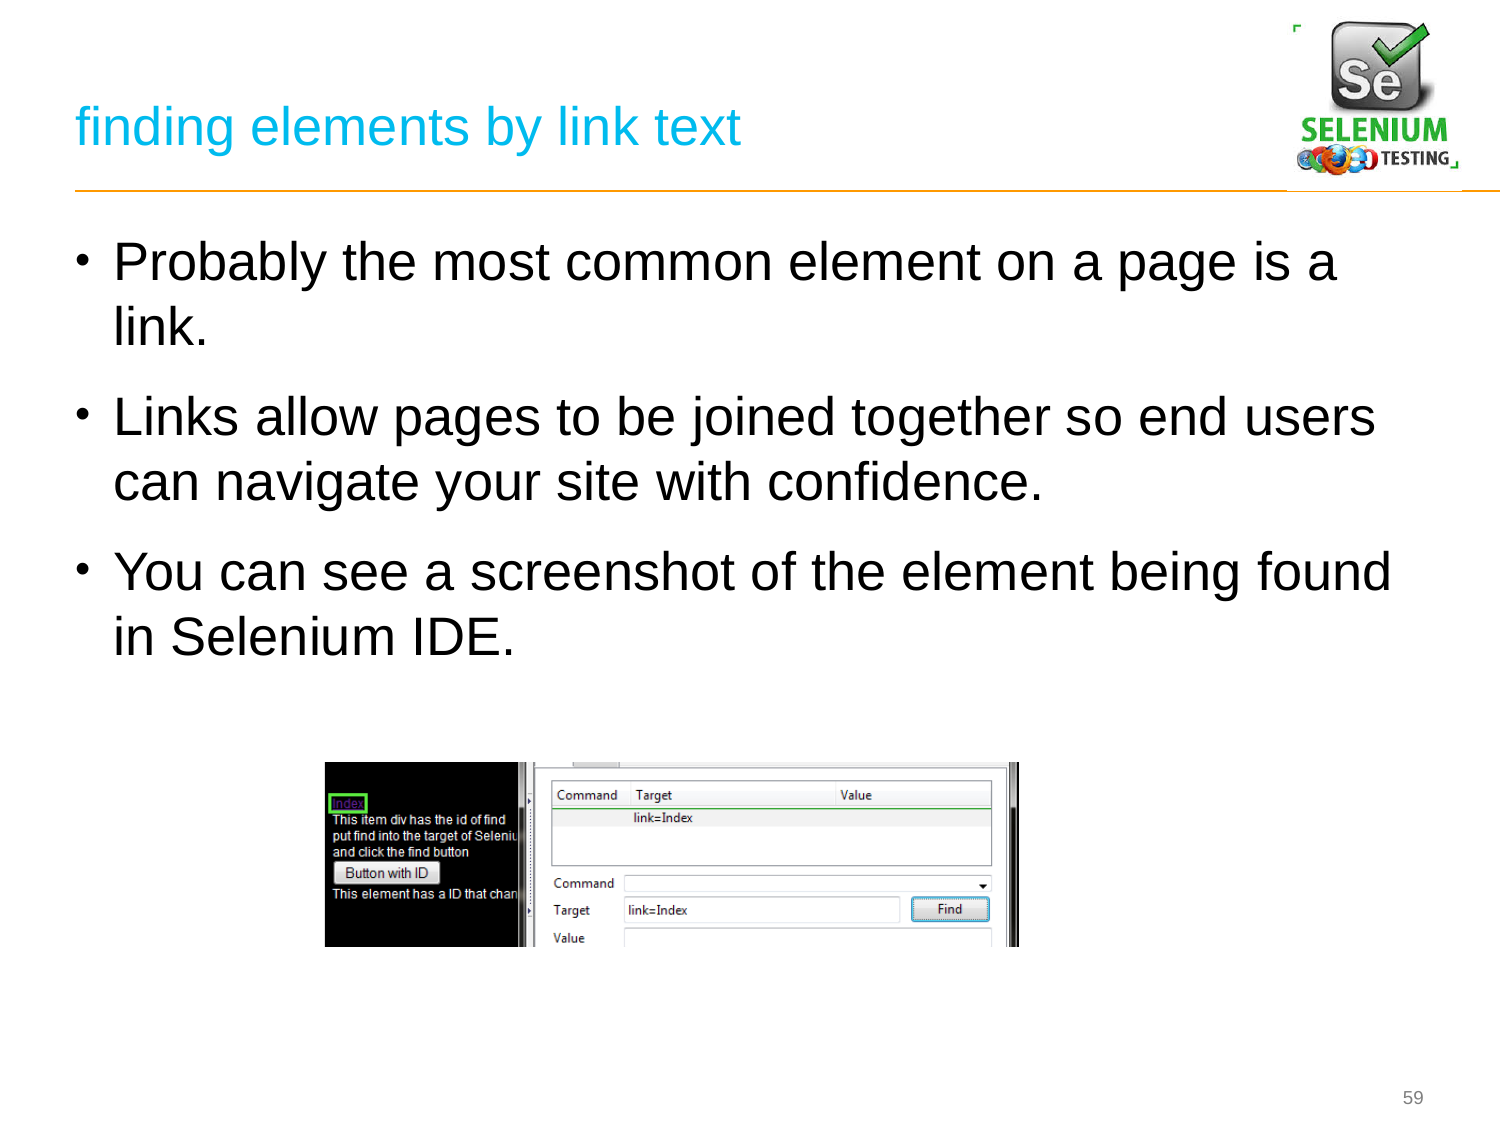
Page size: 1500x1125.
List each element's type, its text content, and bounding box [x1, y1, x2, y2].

list Probably the most common element on a page is a link. Links allow pages to be joined together so end users can navigate your site with confidence. You can see a screenshot of the element being found in Selenium IDE. [75, 226, 1425, 713]
title finding elements by link text [75, 27, 1422, 157]
picture [324, 762, 1020, 947]
picture [1287, 16, 1462, 191]
